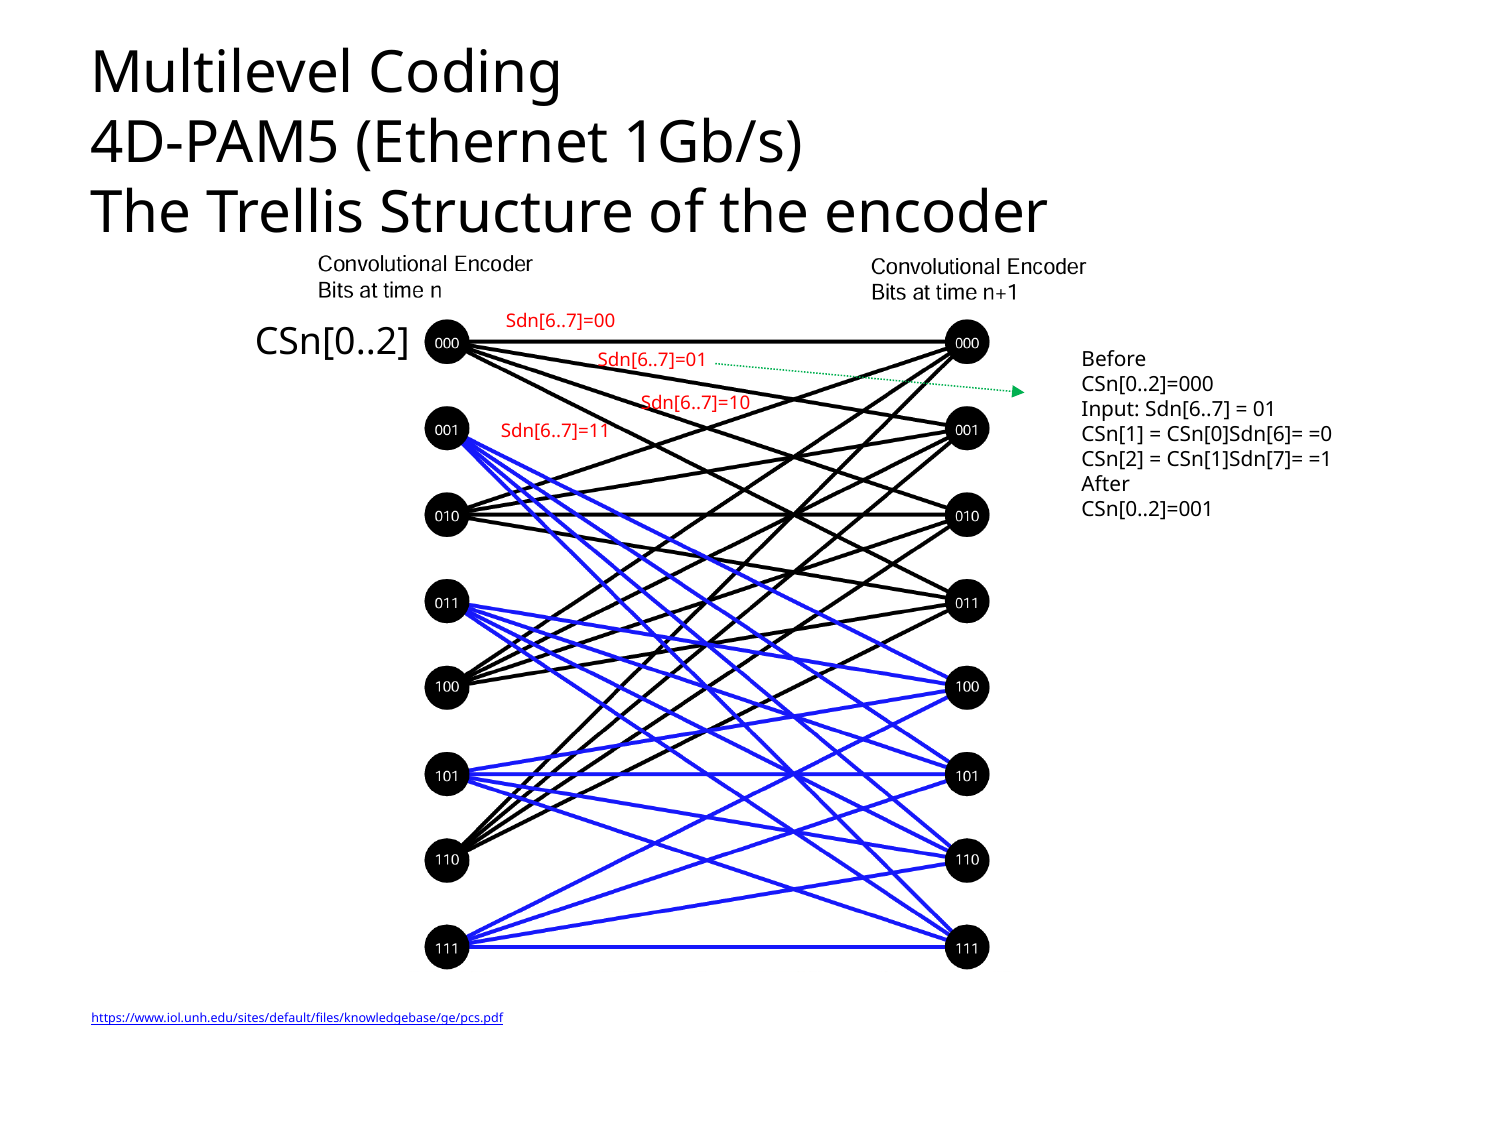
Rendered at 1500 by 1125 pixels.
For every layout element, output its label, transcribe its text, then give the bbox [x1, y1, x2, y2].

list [408, 317, 1025, 974]
title Multilevel Coding 4D-PAM5 (Ethernet 1Gb/s) The Trellis Structure of the encoder [75, 45, 1425, 233]
text_box CSn[0..2] [240, 310, 403, 370]
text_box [714, 363, 1025, 393]
picture [302, 243, 1104, 309]
text_box https://www.iol.unh.edu/sites/default/files/knowledgebase/ge/pcs.pdf [76, 1002, 538, 1035]
